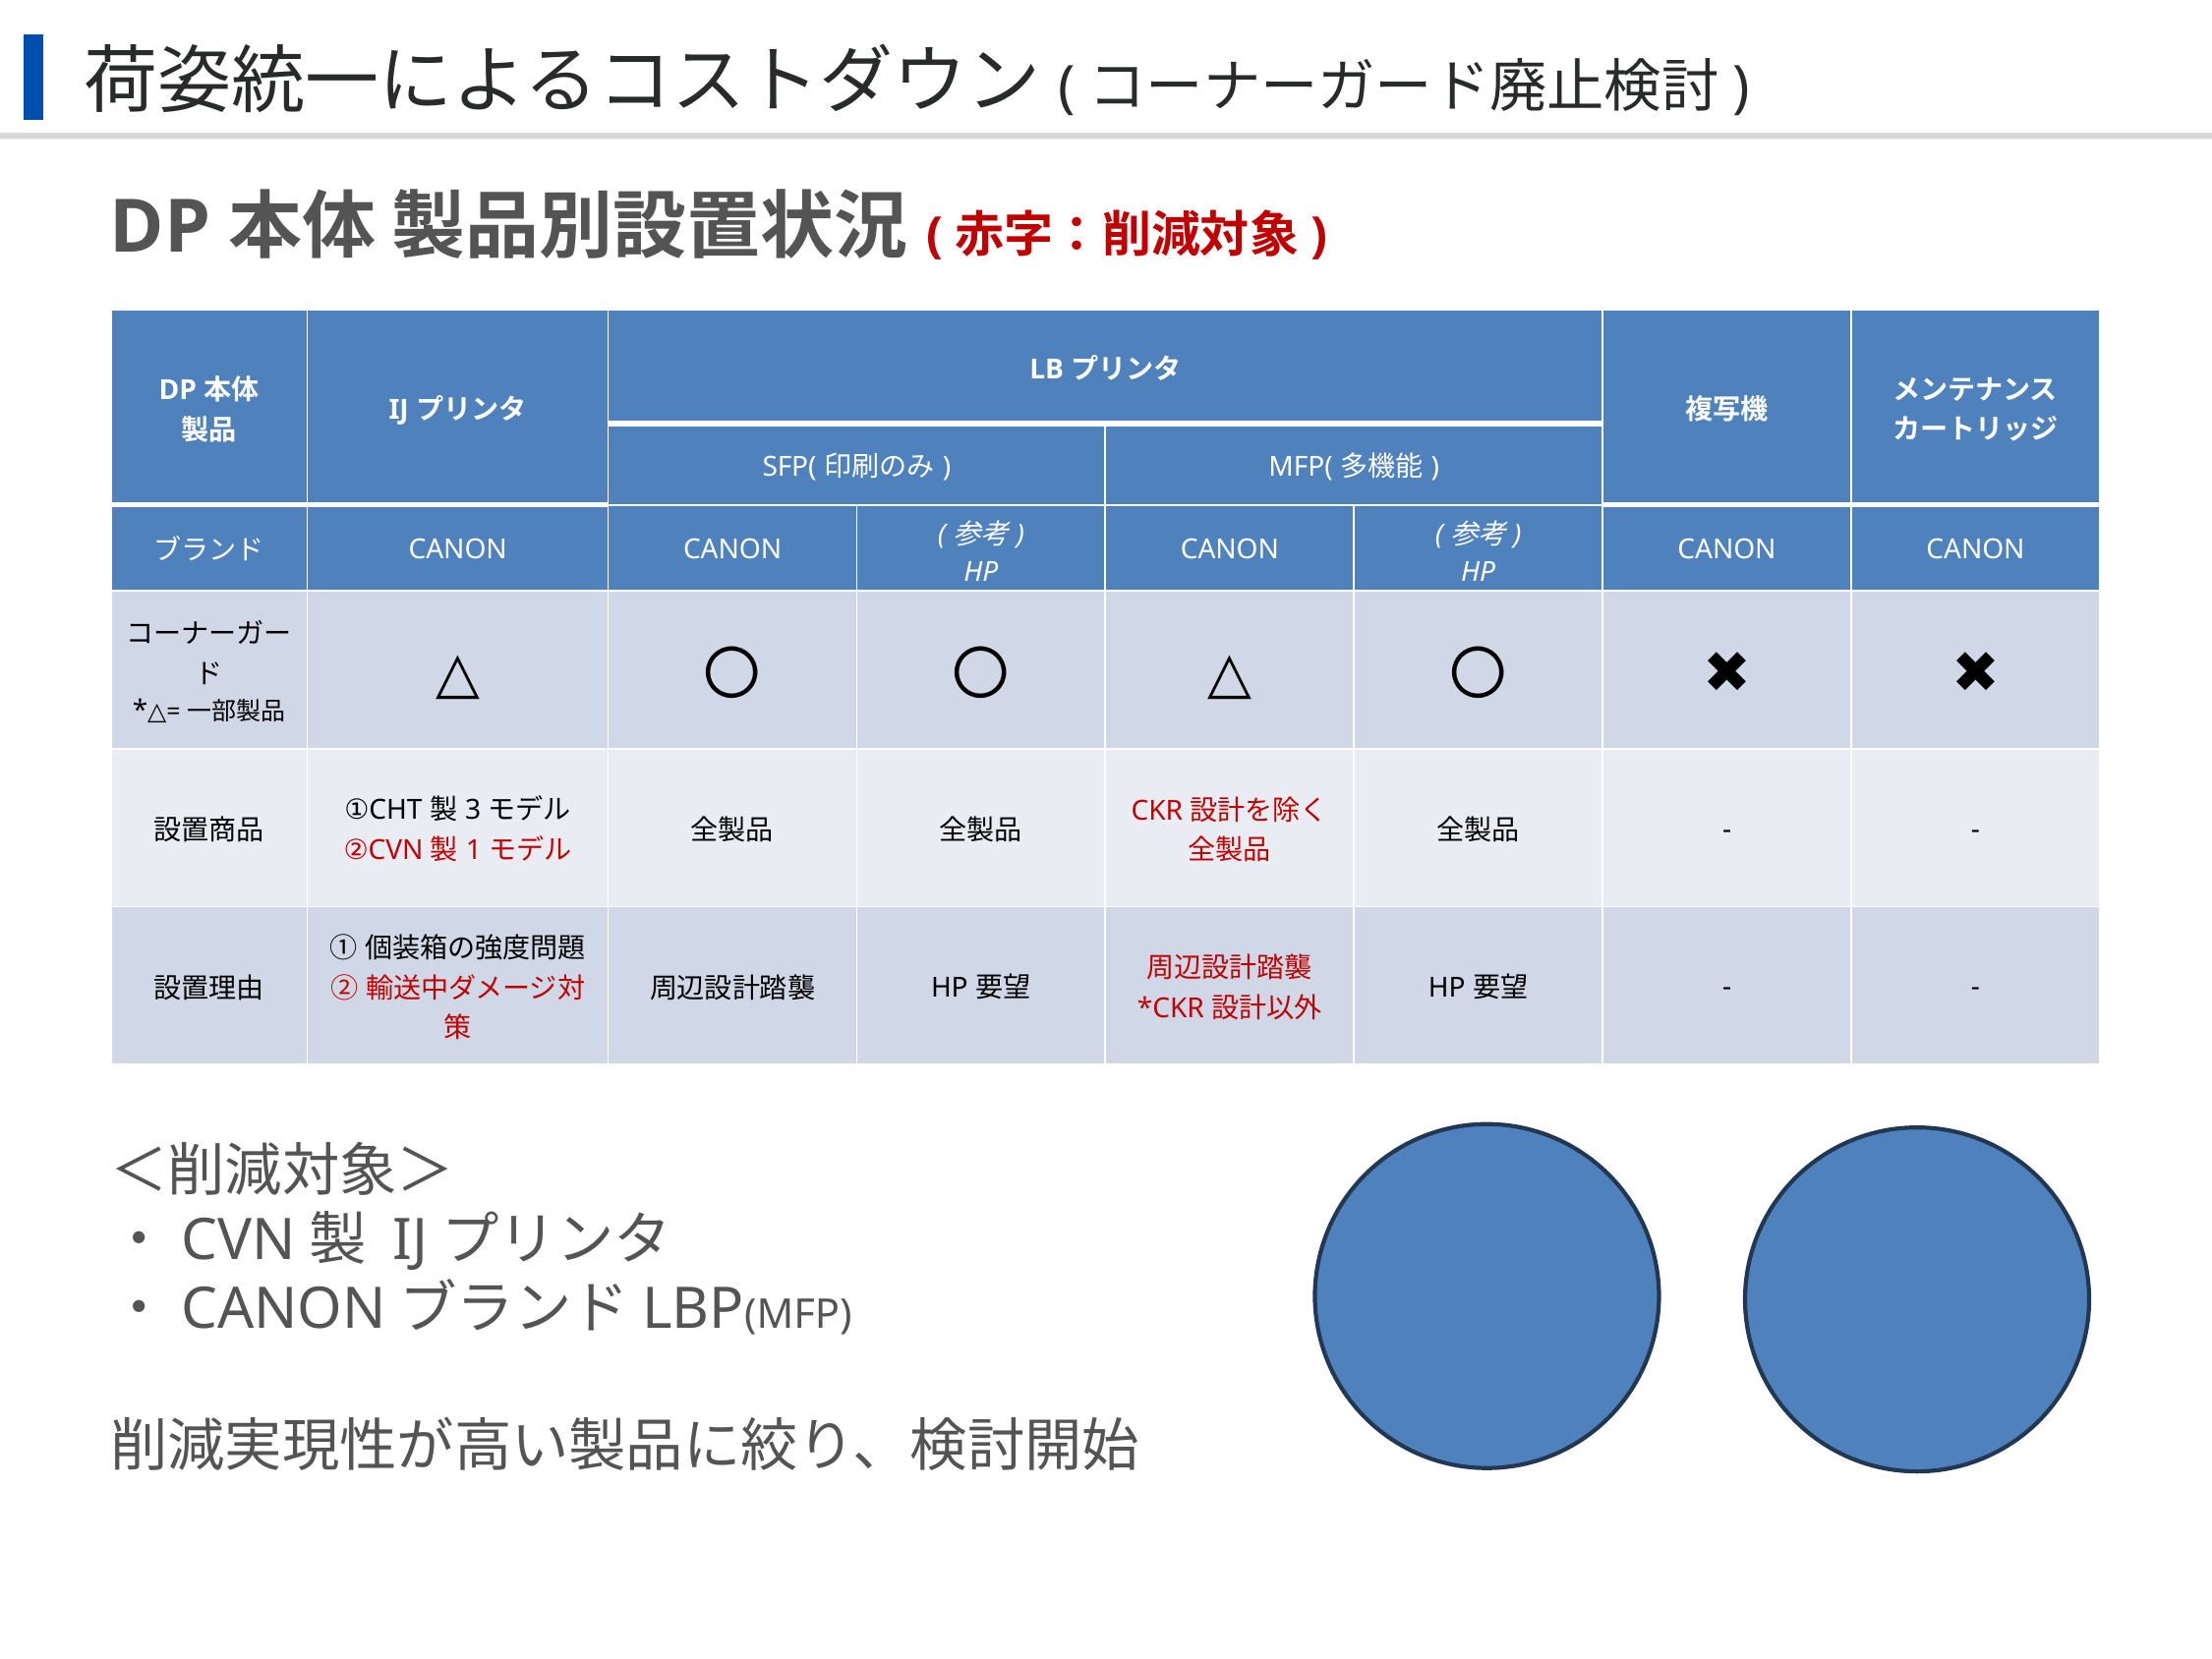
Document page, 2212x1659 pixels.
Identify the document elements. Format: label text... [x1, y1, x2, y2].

table_cell CANON [308, 507, 608, 590]
table_cell - [1603, 750, 1850, 906]
table_cell 設置理由 [112, 907, 307, 1063]
table_cell SFP(印刷のみ) [609, 427, 1104, 504]
table_cell 〇 [857, 592, 1104, 748]
table_cell 全製品 [857, 750, 1104, 906]
text_box [1742, 1125, 2092, 1474]
table_cell 周辺設計踏襲 *CKR設計以外 [1106, 907, 1353, 1063]
table_cell CANON [609, 506, 856, 590]
table_cell △ [1106, 592, 1353, 748]
table_cell ✖ [1603, 592, 1850, 748]
table_cell (参考) HP [857, 506, 1104, 590]
table_cell ①CHT製3モデル ②CVN製1モデル [308, 750, 608, 906]
table_cell CANON [1852, 507, 2099, 590]
table_cell 周辺設計踏襲 [609, 907, 856, 1063]
text_box 荷姿統一によるコストダウン(コーナーガード廃止検討) [84, 37, 2100, 122]
table_cell HP要望 [857, 907, 1104, 1063]
text_box ＜削減対象＞ ・CVN製 IJプリンタ ・CANONブランドLBP(MFP) 削減実現性が高い製品に絞り、検討開始 [110, 1132, 1229, 1477]
table_header 複写機 [1603, 311, 1850, 502]
table_cell △ [308, 592, 608, 748]
table_cell コーナーガード *△=一部製品 [112, 592, 307, 748]
table_cell (参考) HP [1355, 506, 1601, 590]
table_cell 設置商品 [112, 750, 307, 906]
table_cell - [1852, 750, 2099, 906]
table_cell 全製品 [1355, 750, 1601, 906]
table_cell CKR設計を除く 全製品 [1106, 750, 1353, 906]
table_cell ✖ [1852, 592, 2099, 748]
table_header DP本体 製品 [112, 311, 307, 502]
table_cell CANON [1106, 506, 1353, 590]
table_header メンテナンス カートリッジ [1852, 311, 2099, 502]
table_cell ブランド [112, 507, 307, 590]
table_cell - [1603, 907, 1850, 1063]
table_header IJプリンタ [308, 311, 608, 502]
table_cell HP要望 [1355, 907, 1601, 1063]
text_box [1312, 1121, 1661, 1470]
table_cell 〇 [1355, 592, 1601, 748]
text_box DP本体 製品別設置状況(赤字：削減対象) [109, 178, 1684, 267]
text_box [23, 33, 44, 120]
table_cell CANON [1603, 507, 1850, 590]
table_cell - [1852, 907, 2099, 1063]
table_cell 〇 [609, 592, 856, 748]
table_cell 全製品 [609, 750, 856, 906]
table_cell MFP(多機能) [1106, 427, 1601, 504]
table_cell ①個装箱の強度問題 ②輸送中ダメージ対策 [308, 907, 608, 1063]
table_header LBプリンタ [609, 311, 1601, 421]
